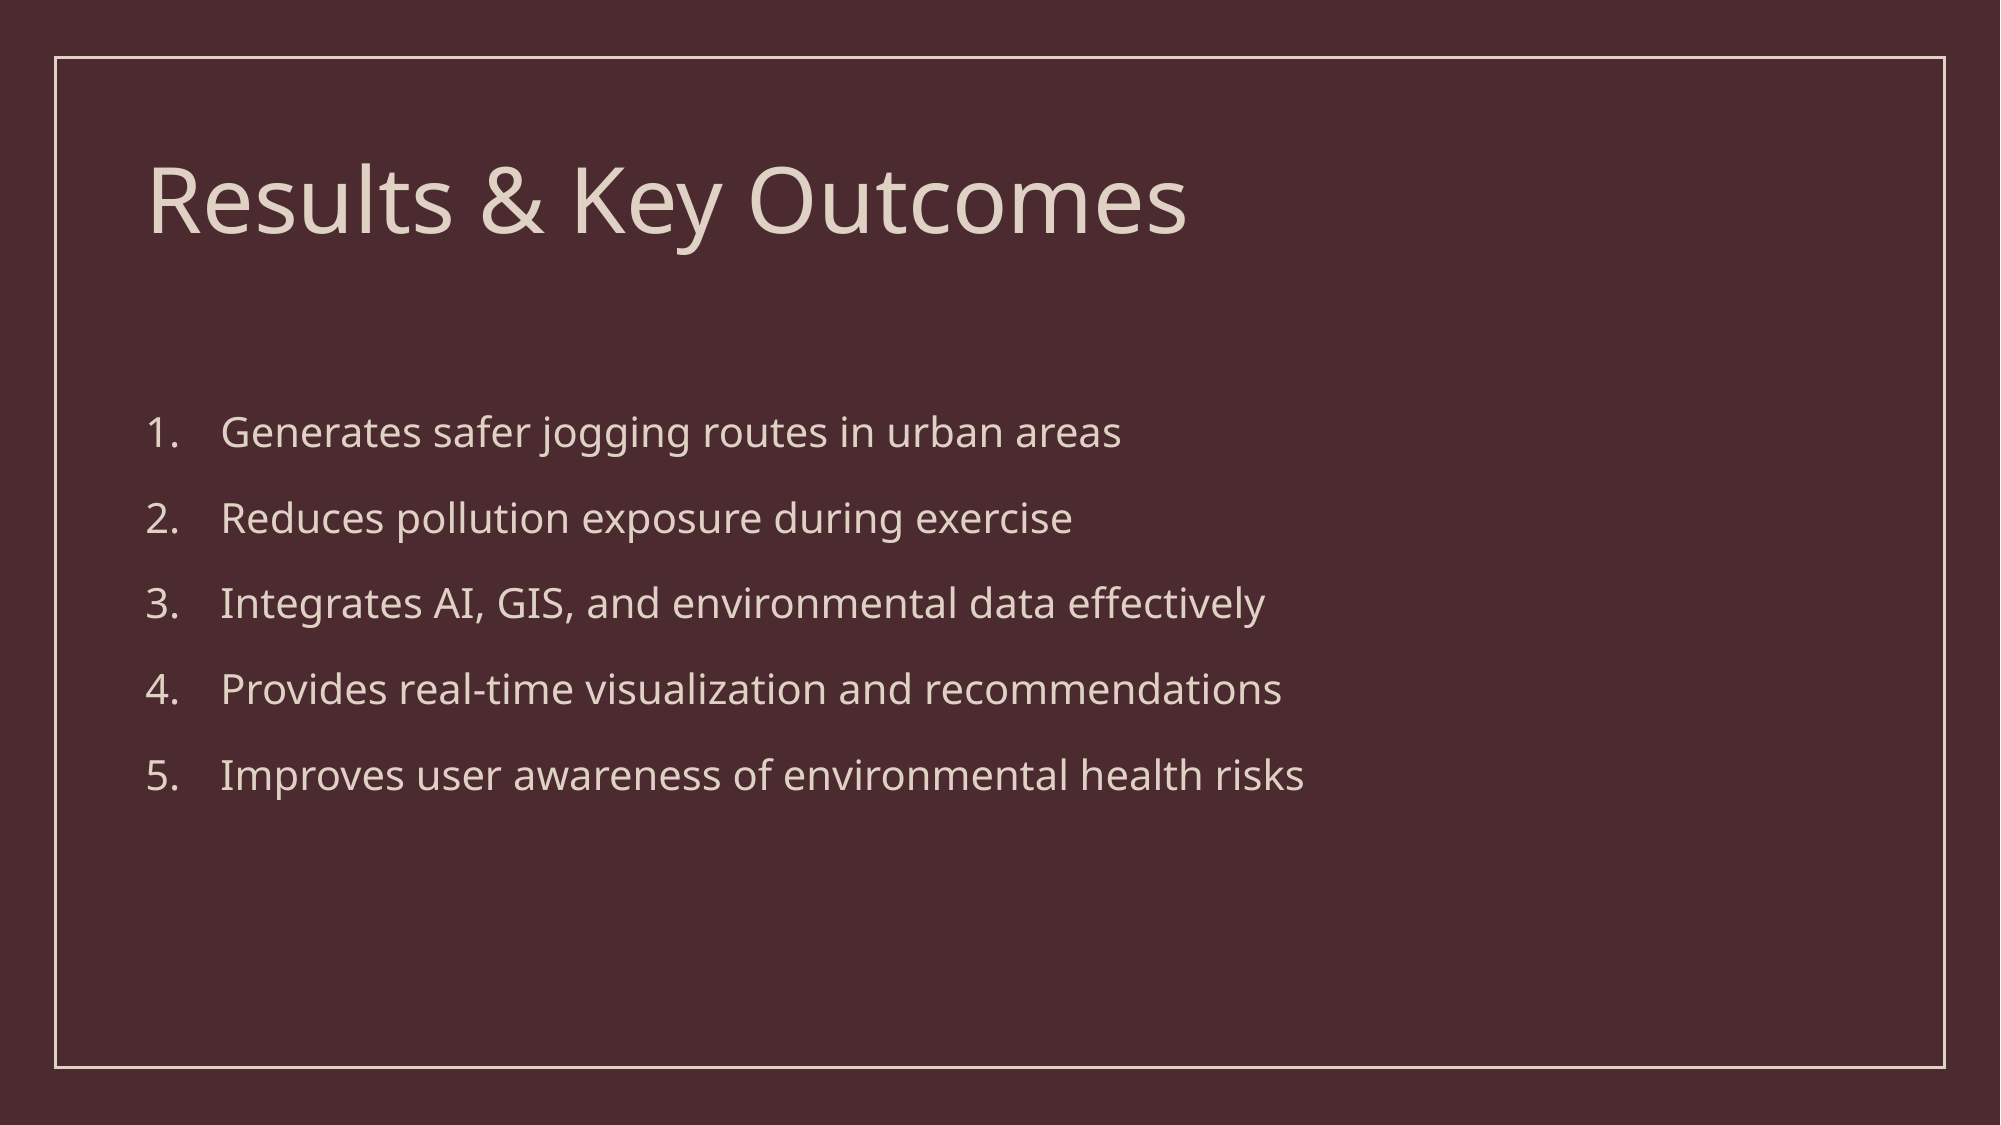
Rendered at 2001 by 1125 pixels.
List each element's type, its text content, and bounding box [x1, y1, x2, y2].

title Results & Key Outcomes [130, 138, 1596, 259]
list Generates safer jogging routes in urban areas Reduces pollution exposure during exercise Integrates AI, GIS, and environmental data effectively Provides real-time visualization and recommendations Improves user awareness of environmental health risks [130, 382, 1596, 989]
